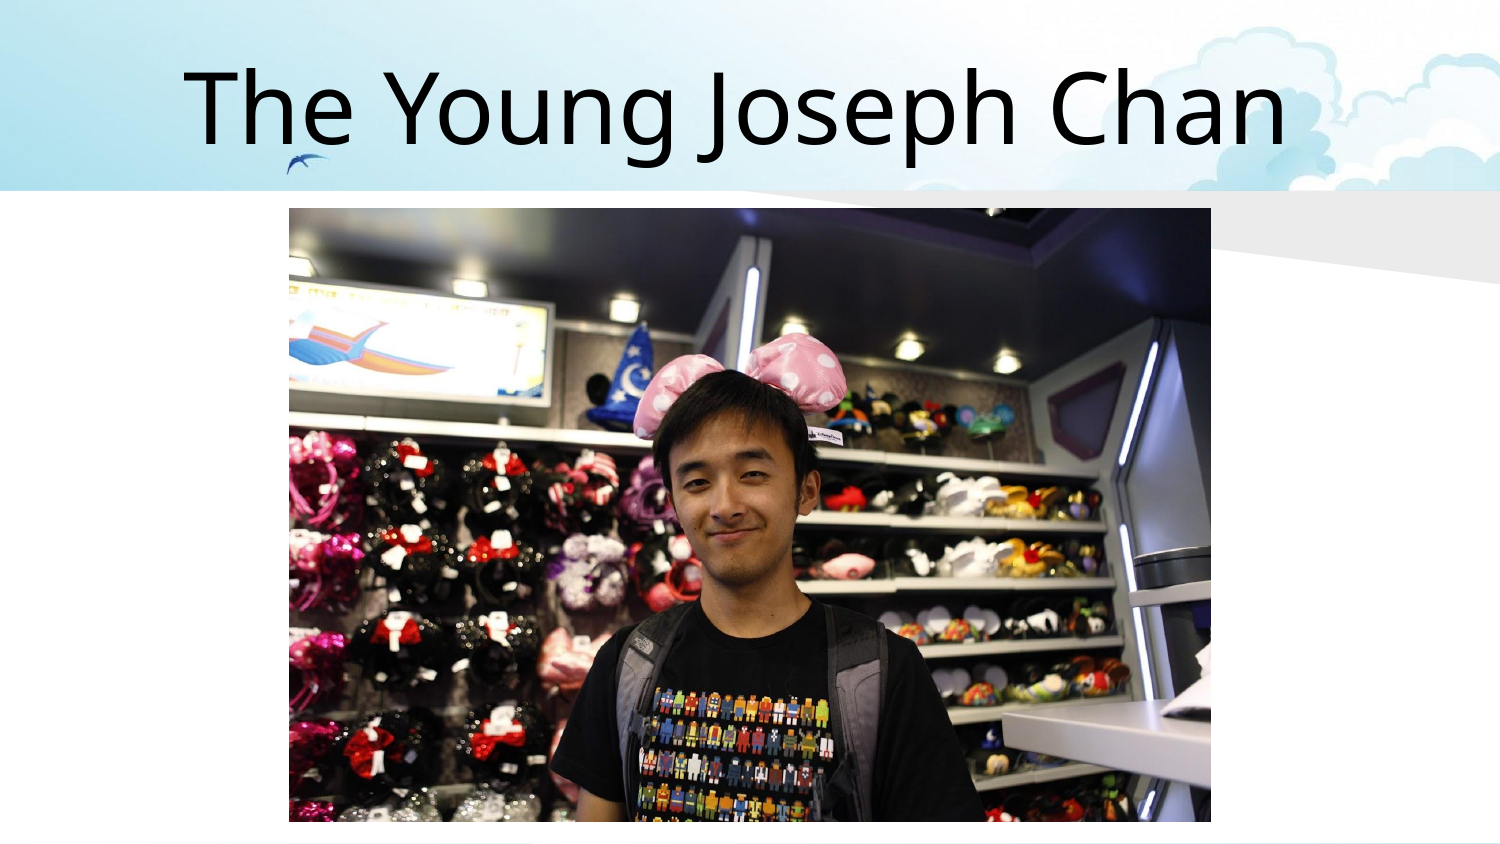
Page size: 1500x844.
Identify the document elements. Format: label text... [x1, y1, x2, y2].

picture [289, 208, 1211, 823]
picture [0, 0, 1500, 190]
title The Young Joseph Chan [75, 33, 1425, 175]
